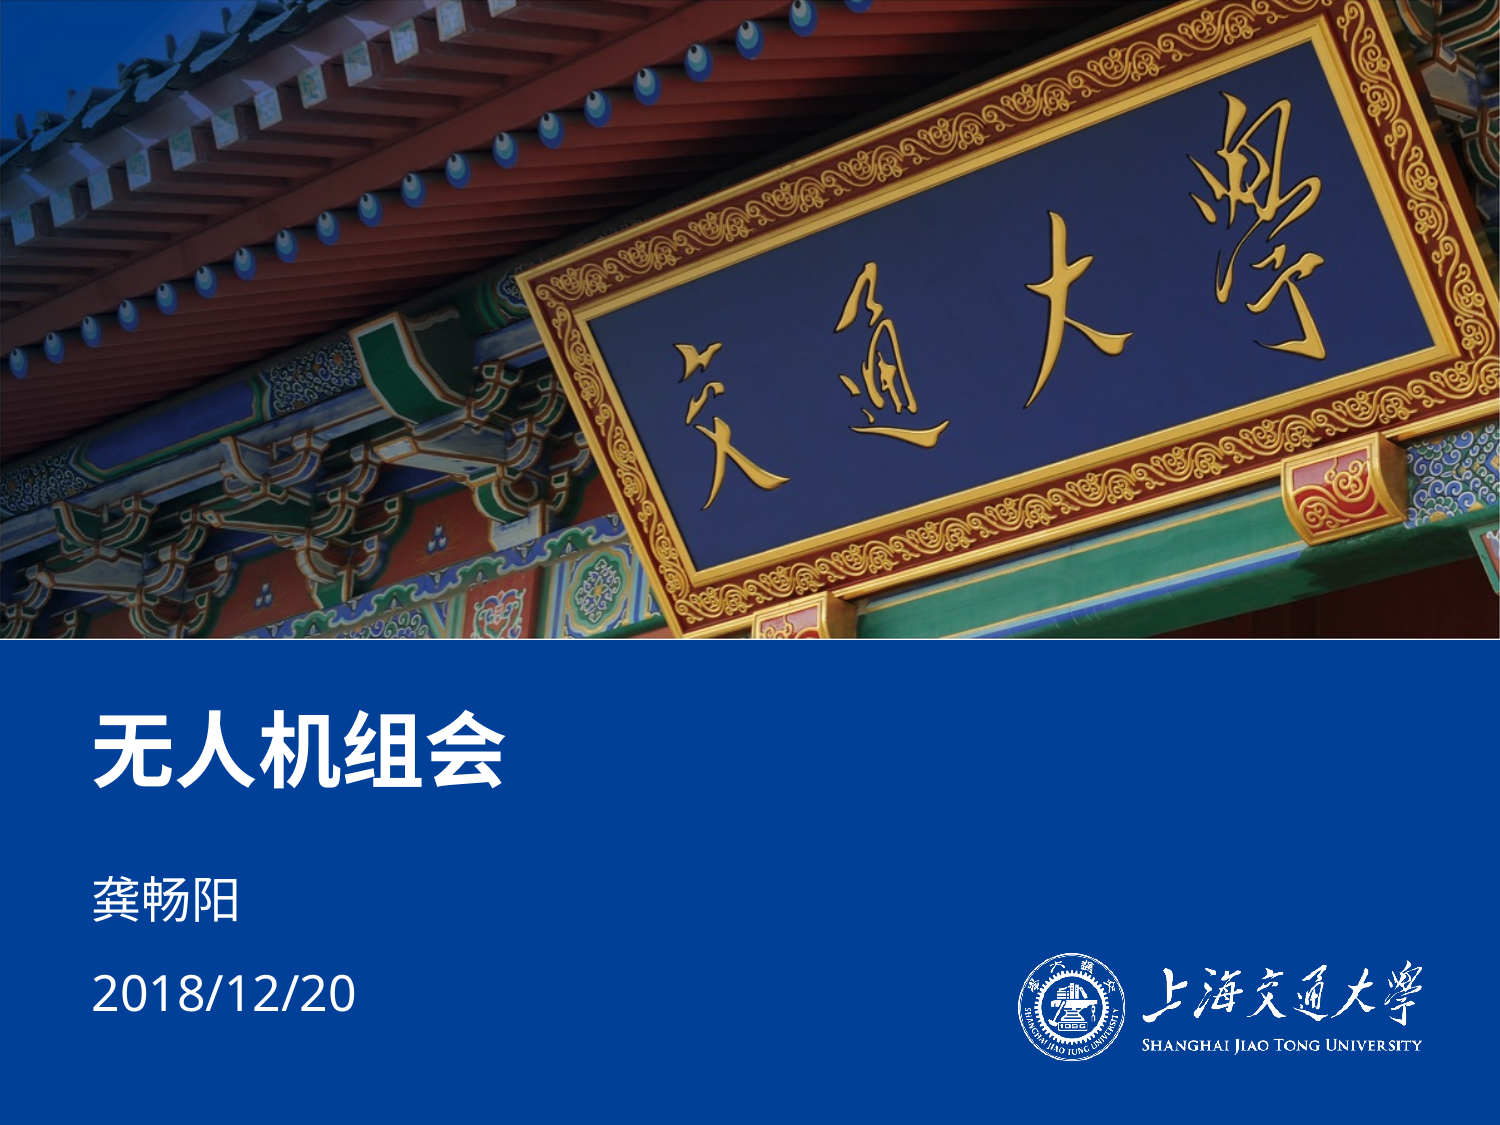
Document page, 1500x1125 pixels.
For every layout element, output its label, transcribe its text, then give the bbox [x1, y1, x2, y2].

picture [1018, 953, 1422, 1061]
title 无人机组会 [76, 657, 1443, 840]
subtitle 龚畅阳 [76, 860, 1032, 938]
list 2018/12/20 [76, 953, 760, 1036]
picture [0, 0, 1500, 639]
